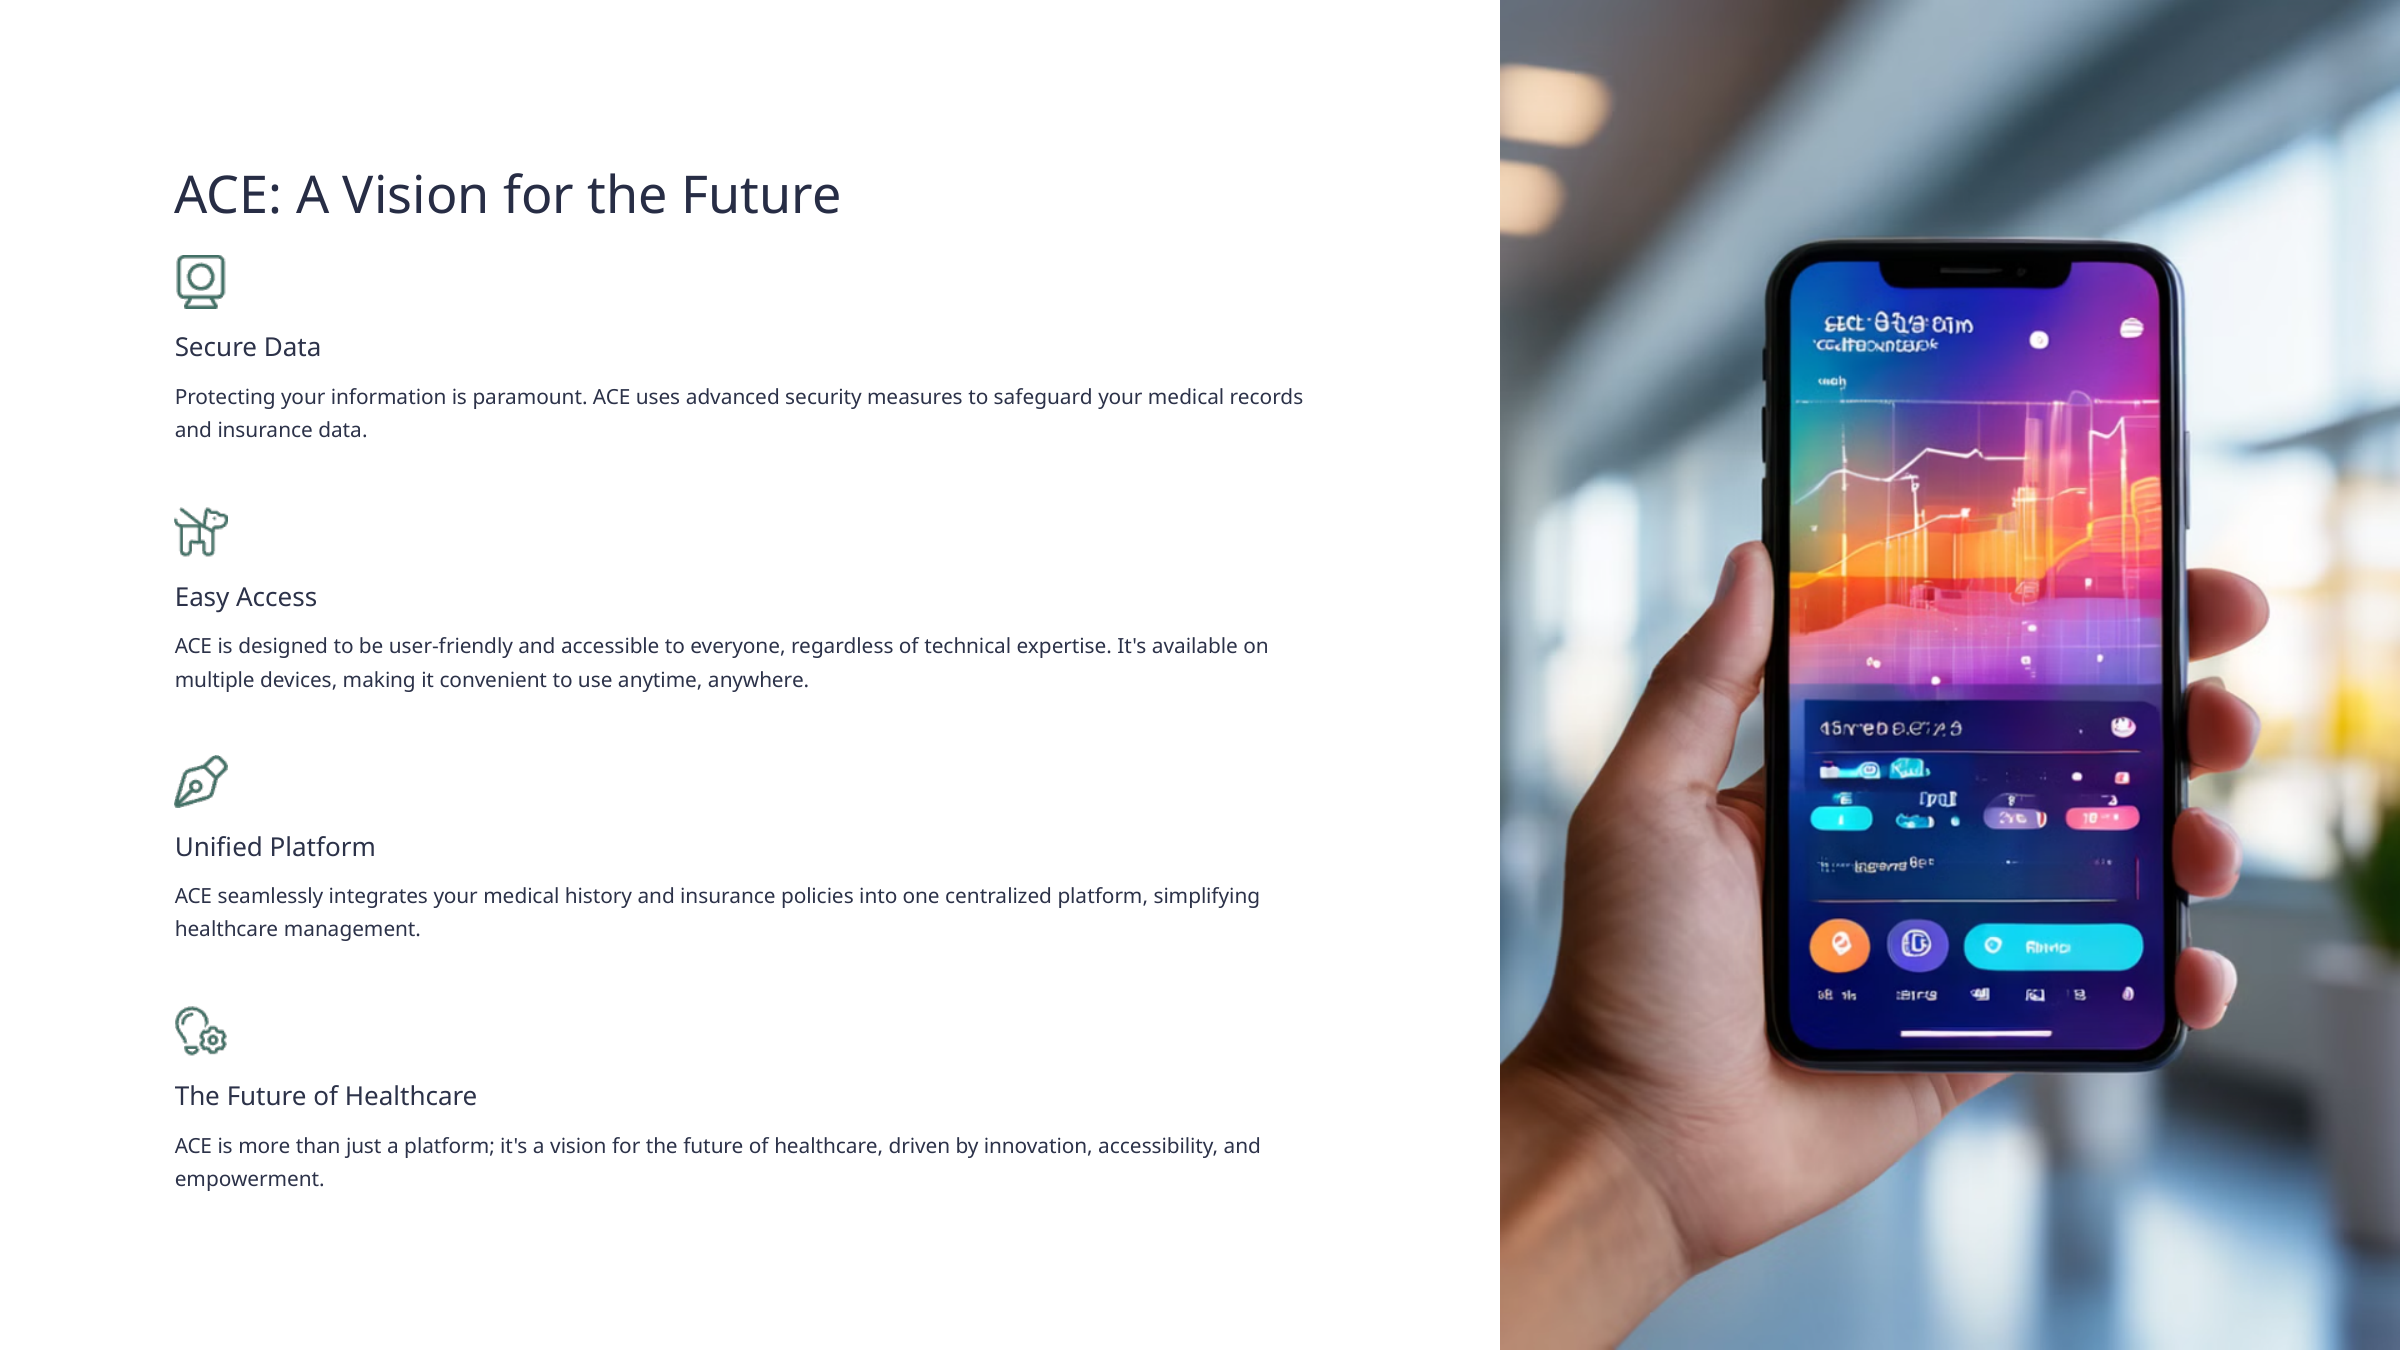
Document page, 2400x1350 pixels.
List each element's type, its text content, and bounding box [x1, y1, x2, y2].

text_box ACE is designed to be user-friendly and accessible to everyone, regardless of technical expertise. It's available on multiple devices, making it convenient to use anytime, anywhere. [174, 624, 1326, 692]
text_box ACE: A Vision for the Future [174, 158, 811, 225]
text_box The Future of Healthcare [174, 1078, 461, 1112]
text_box Secure Data [174, 329, 438, 363]
picture [174, 505, 228, 559]
text_box Easy Access [174, 579, 438, 613]
picture [174, 755, 228, 808]
text_box Protecting your information is paramount. ACE uses advanced security measures to safeguard your medical records and insurance data. [174, 374, 1326, 443]
picture [1499, 0, 2400, 1350]
picture [174, 1004, 228, 1058]
text_box Unified Platform [174, 828, 438, 862]
text_box [0, 0, 1499, 1350]
picture [174, 255, 228, 309]
text_box ACE is more than just a platform; it's a vision for the future of healthcare, driven by innovation, accessibility, and empowerment. [174, 1124, 1326, 1192]
text_box ACE seamlessly integrates your medical history and insurance policies into one centralized platform, simplifying healthcare management. [174, 874, 1326, 942]
